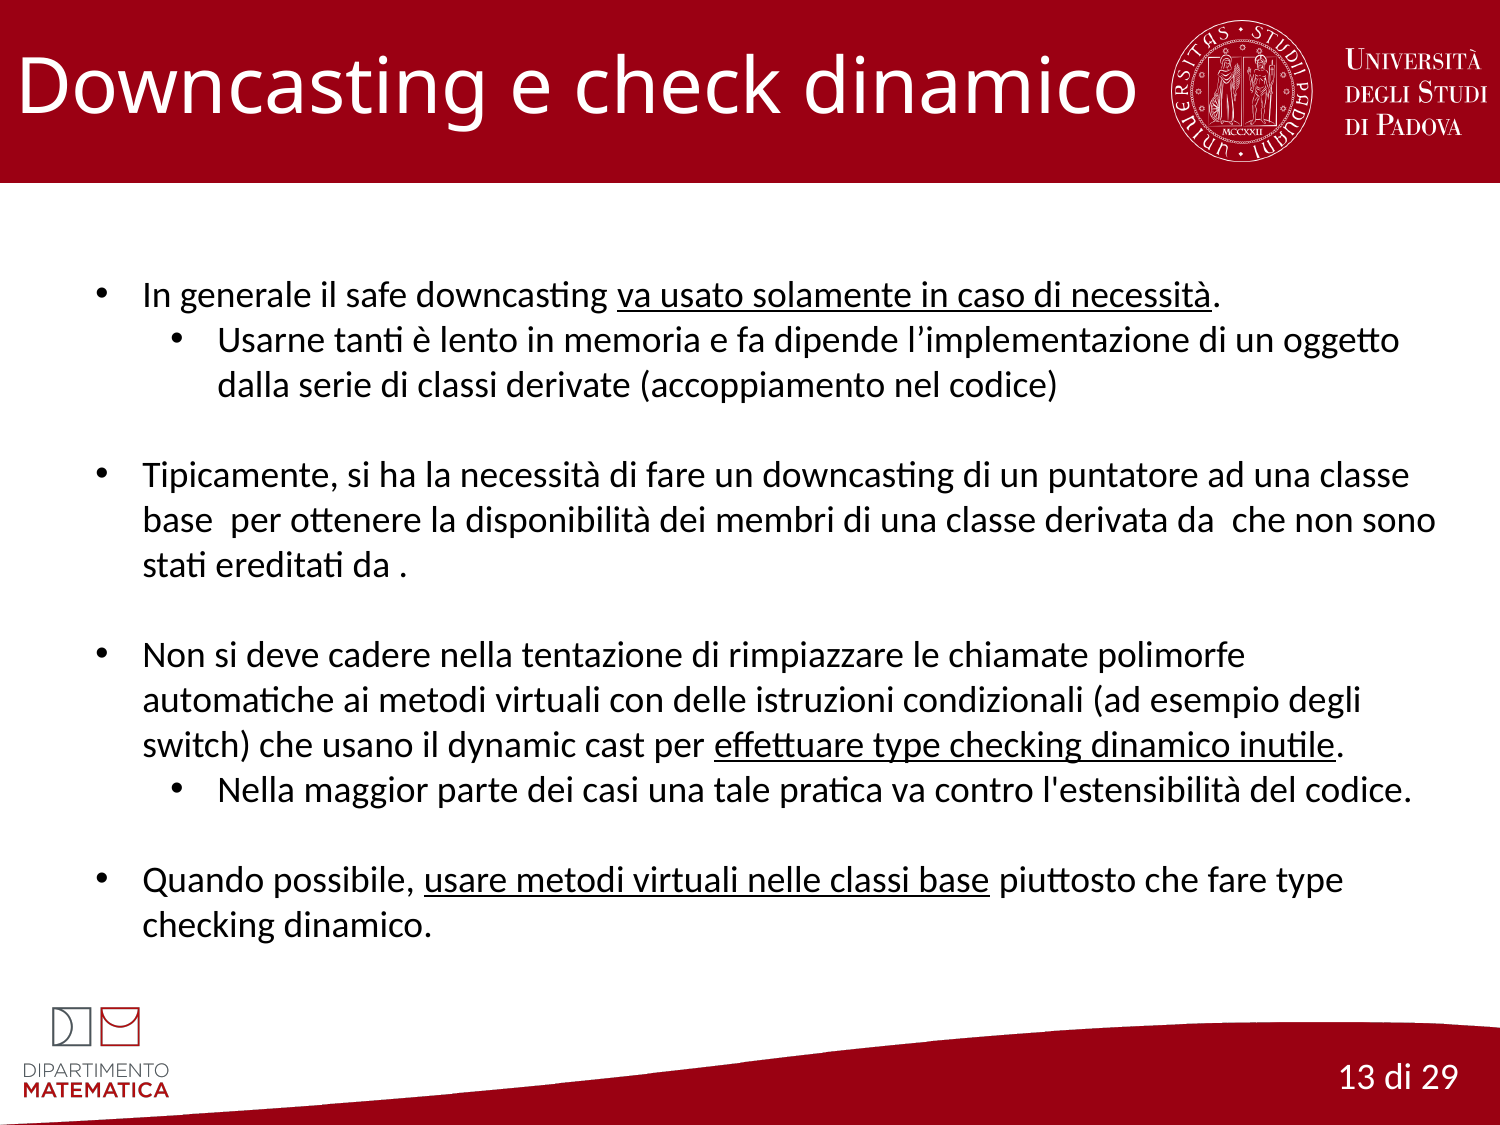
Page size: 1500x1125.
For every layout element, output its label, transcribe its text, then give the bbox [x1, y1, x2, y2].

picture [1171, 20, 1487, 162]
slide_number 13 di 29 [1136, 1044, 1474, 1104]
picture [0, 1007, 1500, 1125]
title Downcasting e check dinamico [0, 0, 1159, 180]
